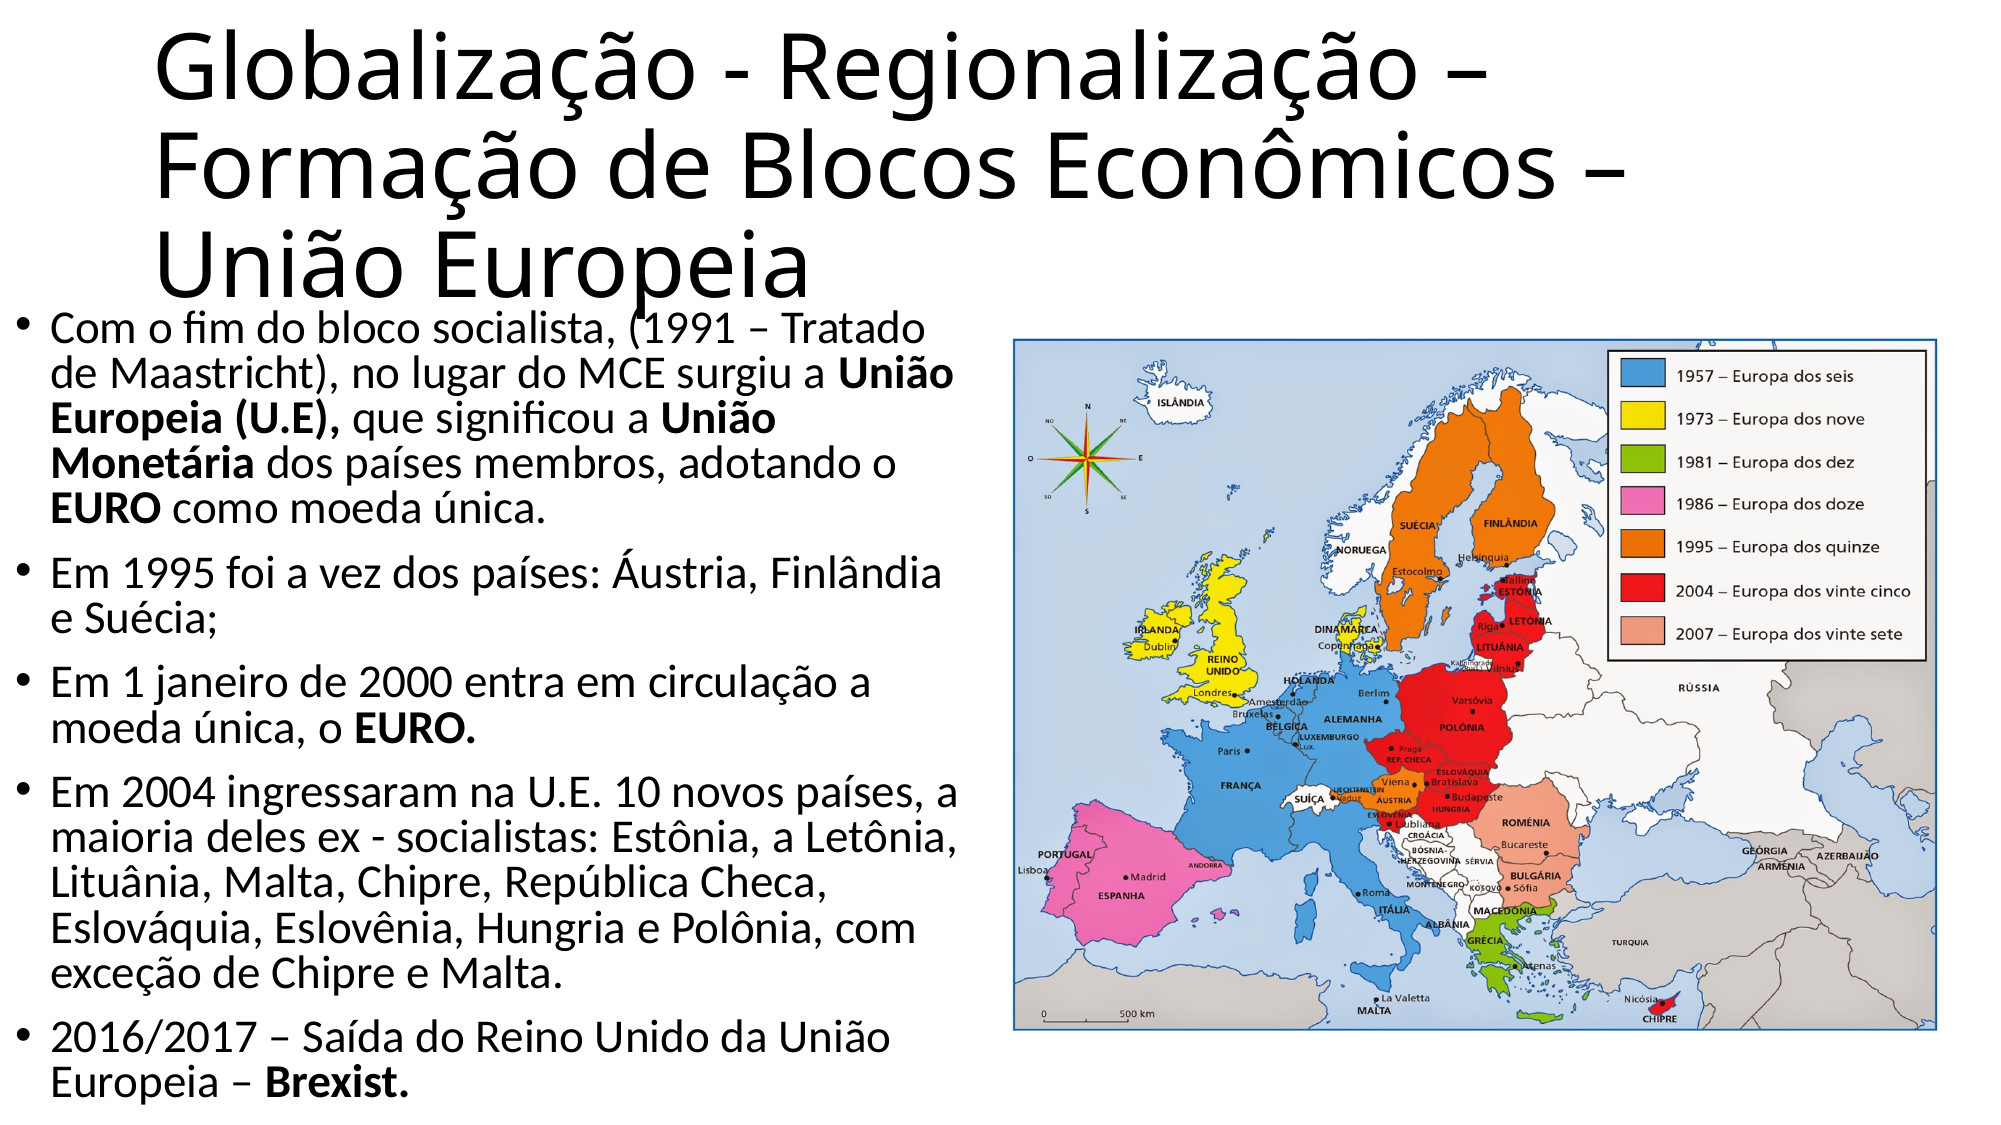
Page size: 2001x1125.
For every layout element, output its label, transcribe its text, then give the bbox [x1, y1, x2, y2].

list Com o fim do bloco socialista, (1991 – Tratado de Maastricht), no lugar do MCE surgiu a União Europeia (U.E), que significou a União Monetária dos países membros, adotando o EURO como moeda única. Em 1995 foi a vez dos países: Áustria, Finlândia e Suécia; Em 1 janeiro de 2000 entra em circulação a moeda única, o EURO. Em 2004 ingressaram na U.E. 10 novos países, a maioria deles ex - socialistas: Estônia, a Letônia, Lituânia, Malta, Chipre, República Checa, Eslováquia, Eslovênia, Hungria e Polônia, com exceção de Chipre e Malta. 2016/2017 – Saída do Reino Unido da União Europeia – Brexist. [0, 299, 988, 1125]
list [1012, 337, 1937, 1031]
title Globalização - Regionalização – Formação de Blocos Econômicos – União Europeia [137, 59, 1863, 278]
